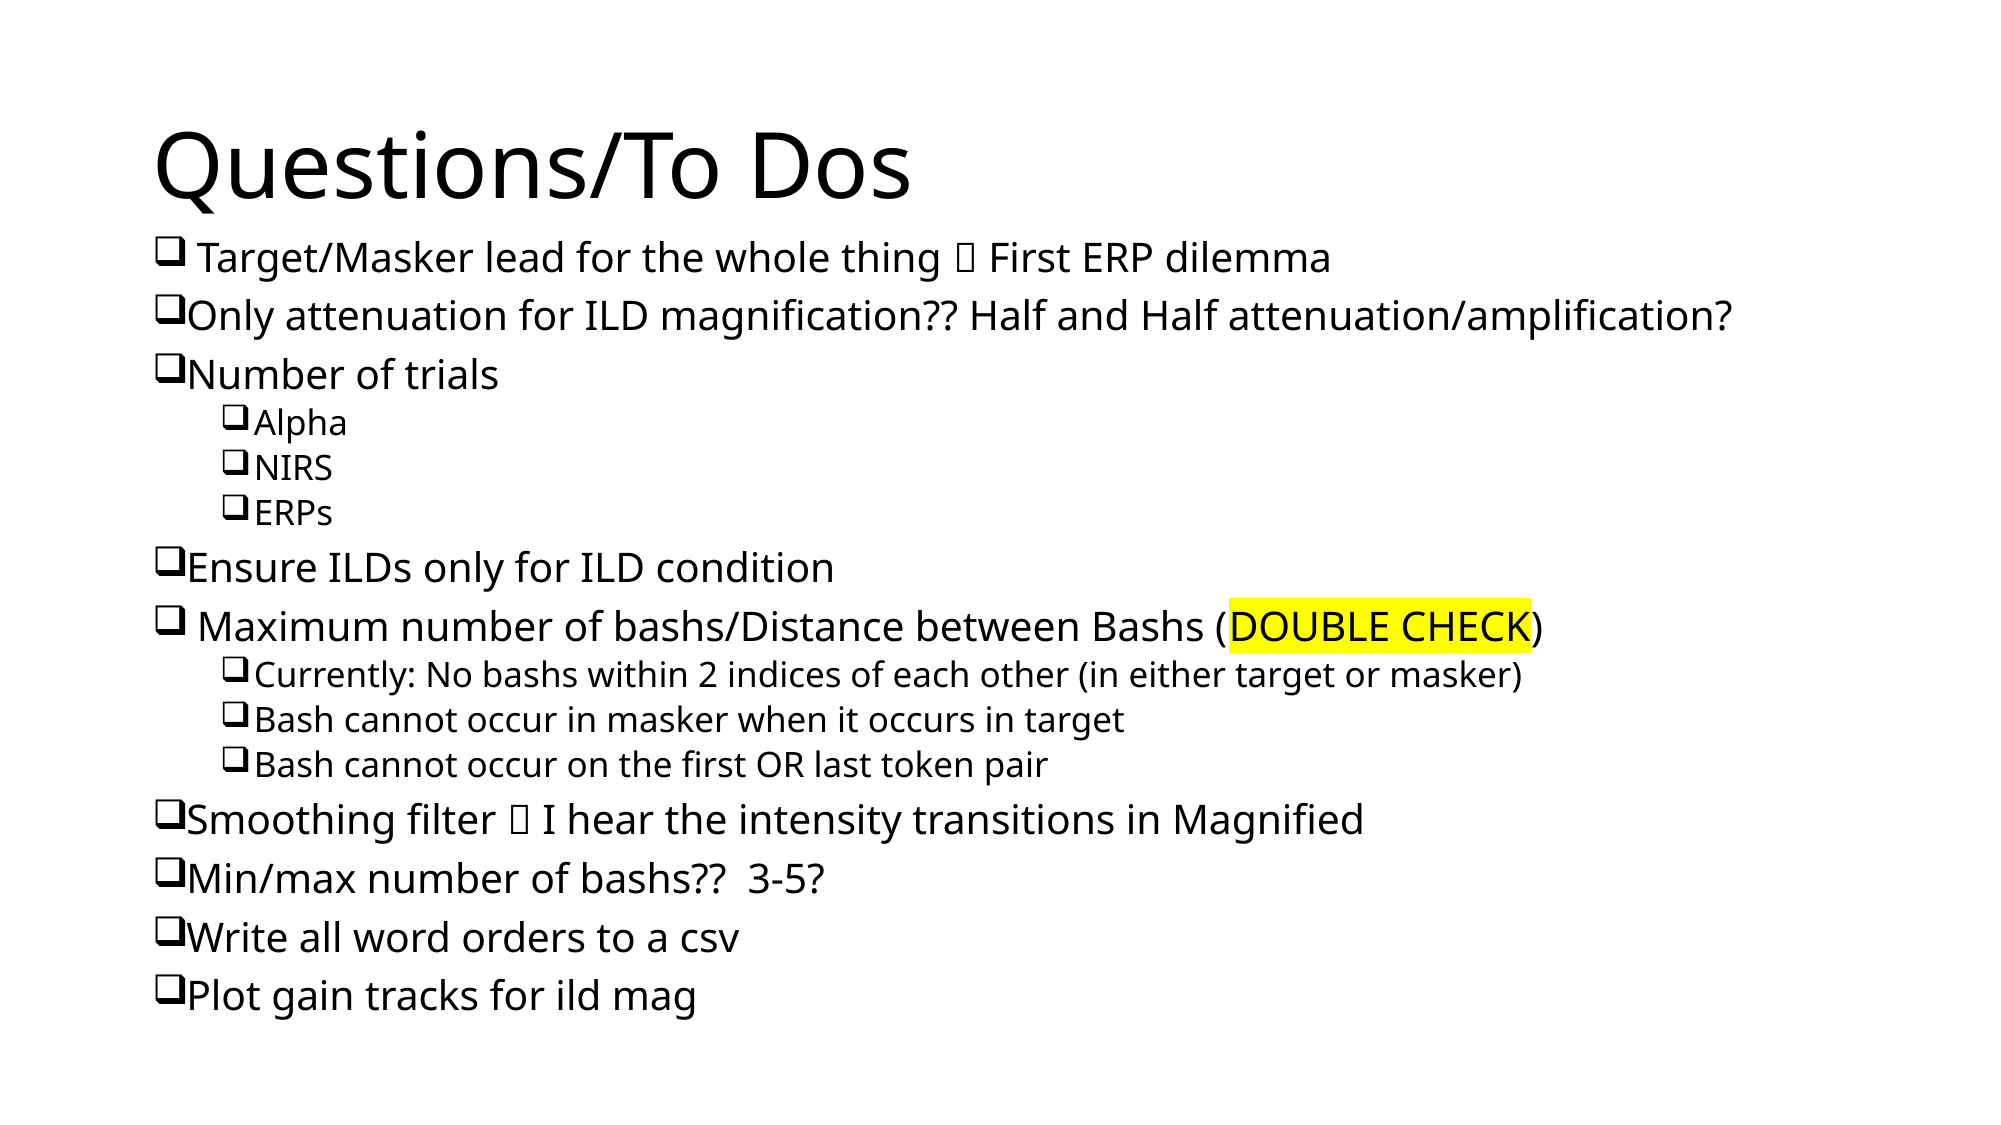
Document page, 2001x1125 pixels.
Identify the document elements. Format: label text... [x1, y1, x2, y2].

list Target/Masker lead for the whole thing  First ERP dilemma Only attenuation for ILD magnification?? Half and Half attenuation/amplification? Number of trials Alpha NIRS ERPs Ensure ILDs only for ILD condition Maximum number of bashs/Distance between Bashs (DOUBLE CHECK) Currently: No bashs within 2 indices of each other (in either target or masker) Bash cannot occur in masker when it occurs in target Bash cannot occur on the first OR last token pair Smoothing filter  I hear the intensity transitions in Magnified Min/max number of bashs?? 3-5? Write all word orders to a csv Plot gain tracks for ild mag [137, 229, 1863, 1035]
title Questions/To Dos [137, 59, 1863, 229]
